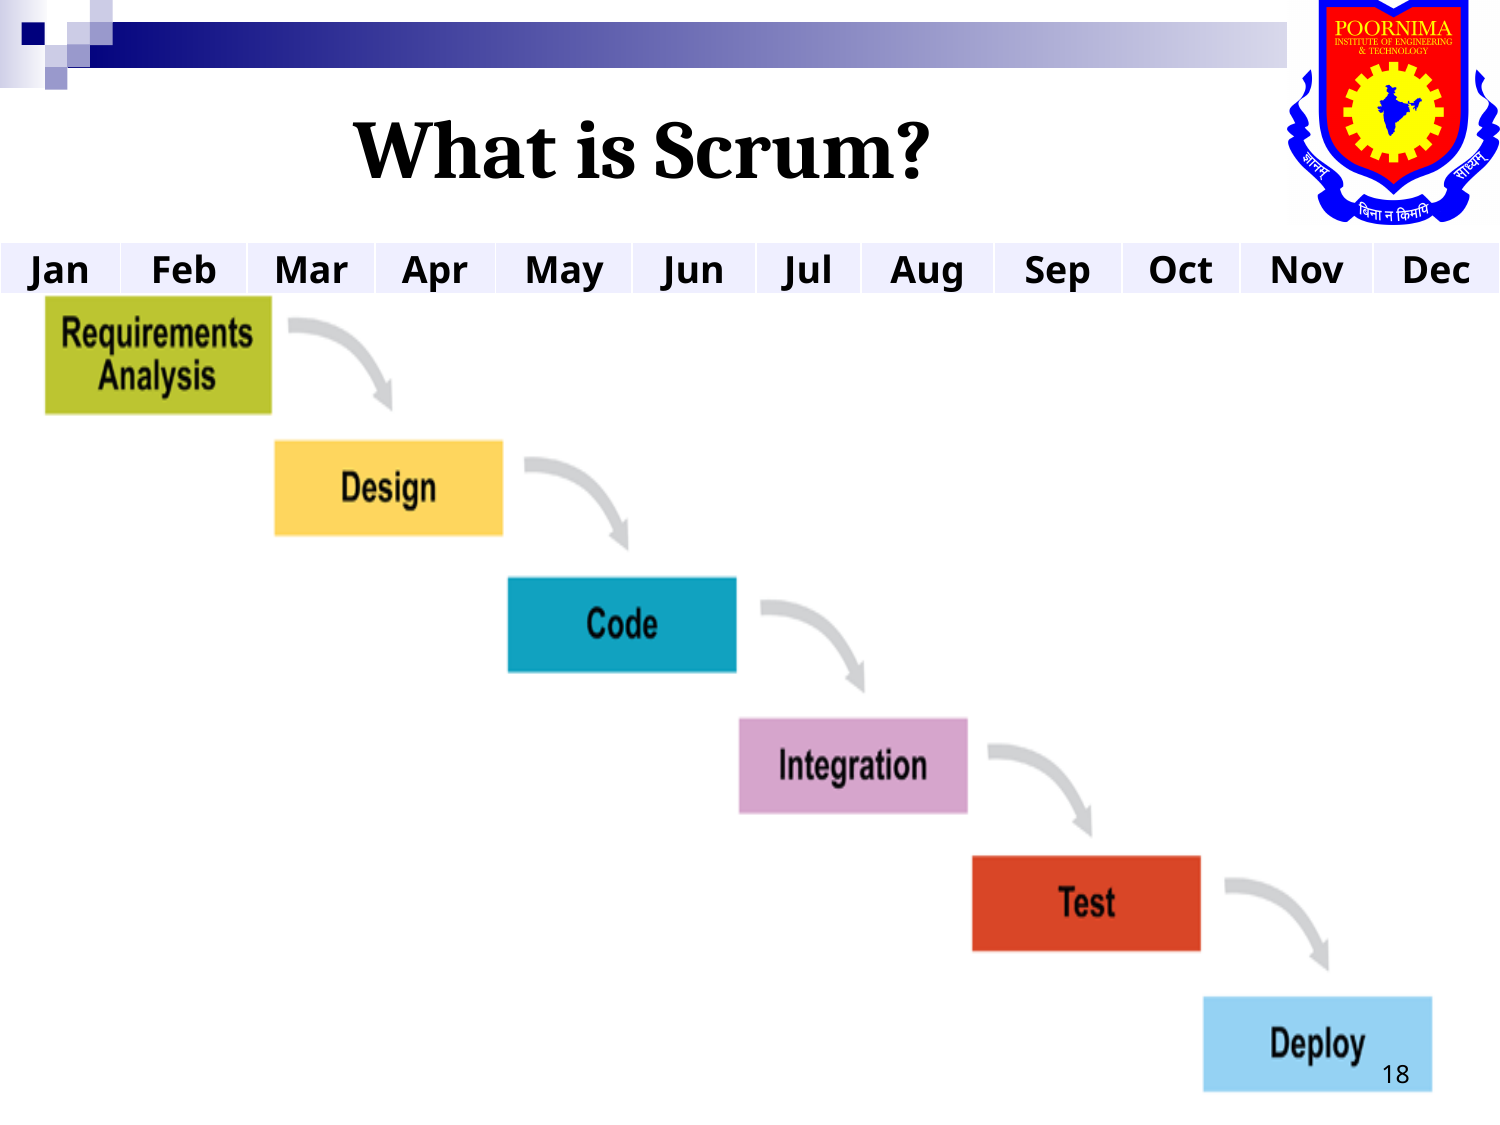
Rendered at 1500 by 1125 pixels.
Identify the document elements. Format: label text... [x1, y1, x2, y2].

table_header May [496, 243, 631, 248]
table_header Jul [757, 243, 860, 248]
table_header Dec [1374, 243, 1499, 249]
picture [1287, 0, 1500, 226]
table_header Jan [1, 243, 120, 249]
table_header Apr [376, 243, 495, 248]
table_header Nov [1241, 243, 1372, 248]
table_header Aug [862, 243, 993, 248]
picture [0, 249, 1500, 1125]
table_header Sep [995, 243, 1121, 248]
table_header Oct [1123, 243, 1239, 248]
table_header Feb [121, 243, 246, 248]
table_header Mar [248, 243, 374, 248]
table_header Jun [633, 243, 755, 248]
text_box What is Scrum? [0, 87, 1282, 213]
